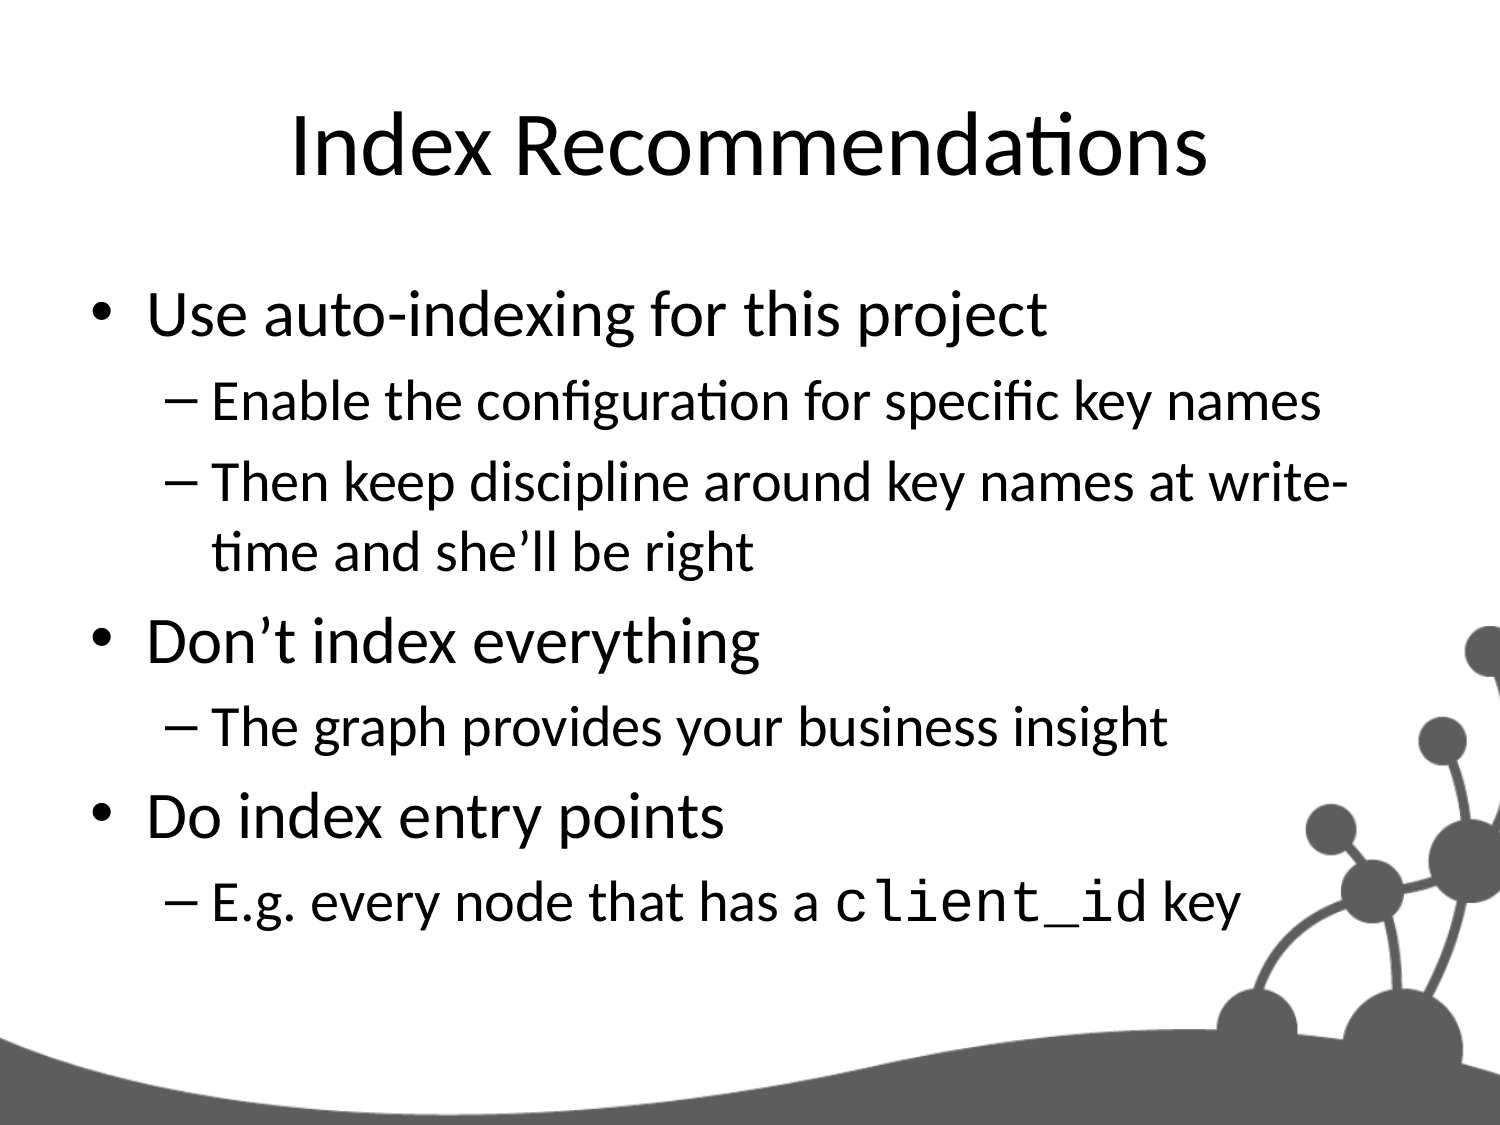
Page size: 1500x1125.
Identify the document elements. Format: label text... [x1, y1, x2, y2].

title Index Recommendations [75, 45, 1425, 233]
list Use auto-indexing for this project Enable the configuration for specific key names Then keep discipline around key names at write-time and she’ll be right Don’t index everything The graph provides your business insight Do index entry points E.g. every node that has a client_id key [75, 262, 1425, 1005]
